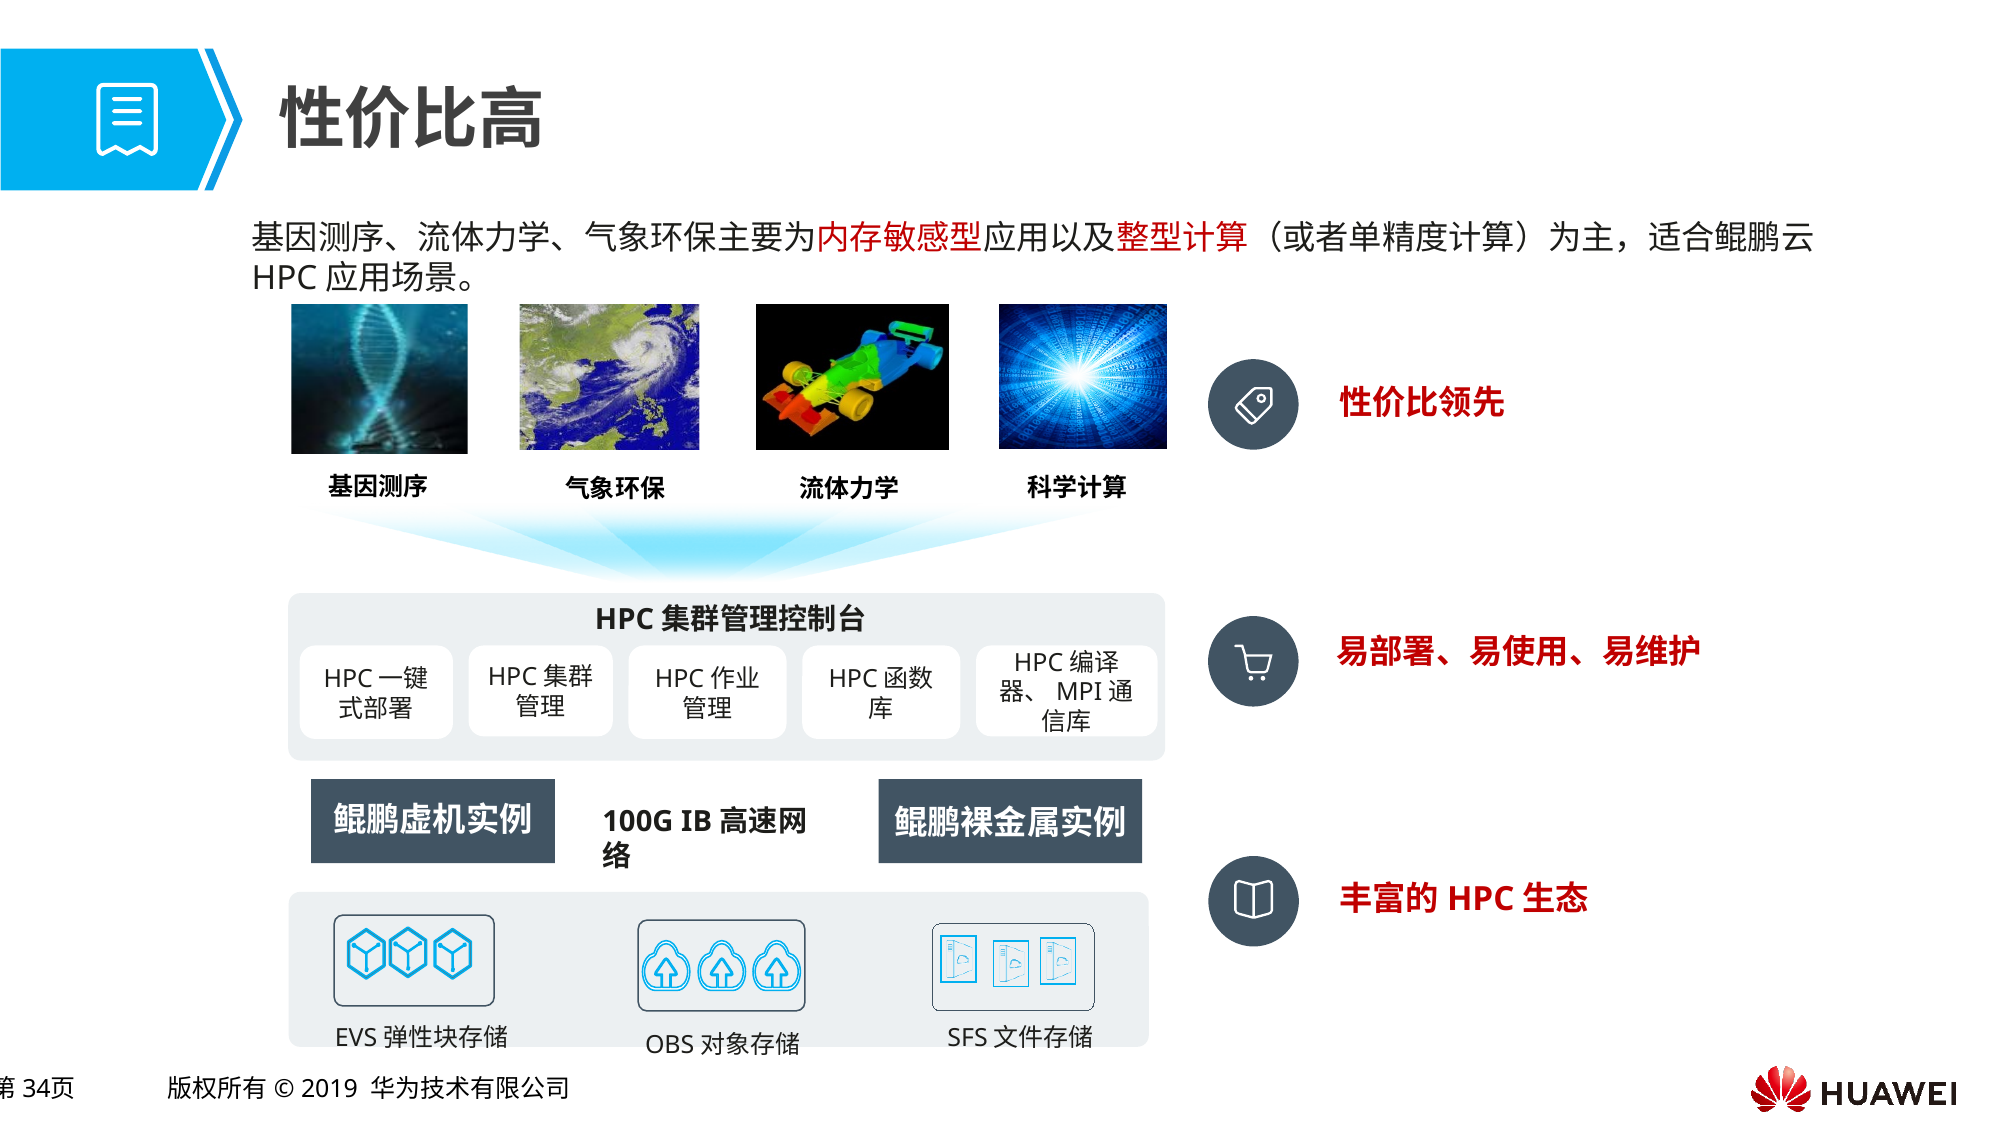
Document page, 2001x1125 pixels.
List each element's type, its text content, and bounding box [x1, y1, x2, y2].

text_box [1234, 387, 1273, 425]
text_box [285, 304, 1167, 1073]
text_box [1206, 853, 1301, 949]
text_box [1208, 616, 1299, 707]
text_box [1234, 644, 1273, 674]
text_box 基因测序、流体力学、气象环保主要为内存敏感型应用以及整型计算（或者单精度计算）为主，适合鲲鹏云HPC应用场景。 [137, 208, 1882, 304]
title 性价比高 [261, 67, 1875, 173]
text_box [1205, 357, 1301, 452]
text_box 易部署、易使用、易维护 [1321, 623, 2000, 678]
text_box 性价比领先 [1324, 373, 1885, 429]
picture [1751, 1066, 1956, 1112]
text_box [1234, 879, 1274, 919]
text_box 丰富的HPC生态 [1324, 870, 1832, 925]
